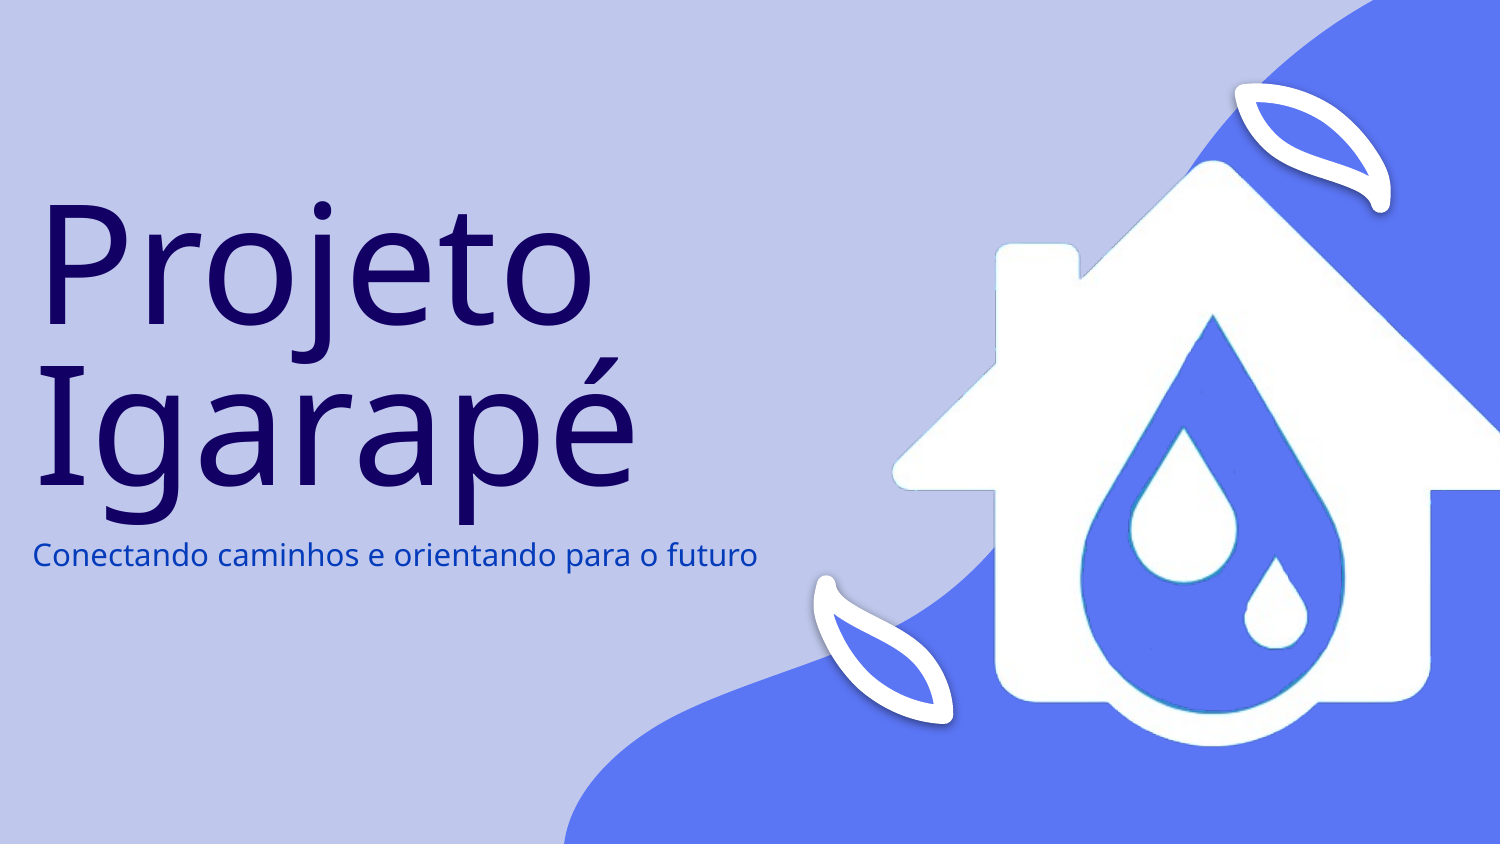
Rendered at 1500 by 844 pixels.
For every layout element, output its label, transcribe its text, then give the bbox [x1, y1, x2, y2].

picture [822, 62, 1500, 844]
subtitle Conectando caminhos e orientando para o futuro [32, 520, 817, 634]
title Projeto Igarapé [34, 182, 696, 527]
